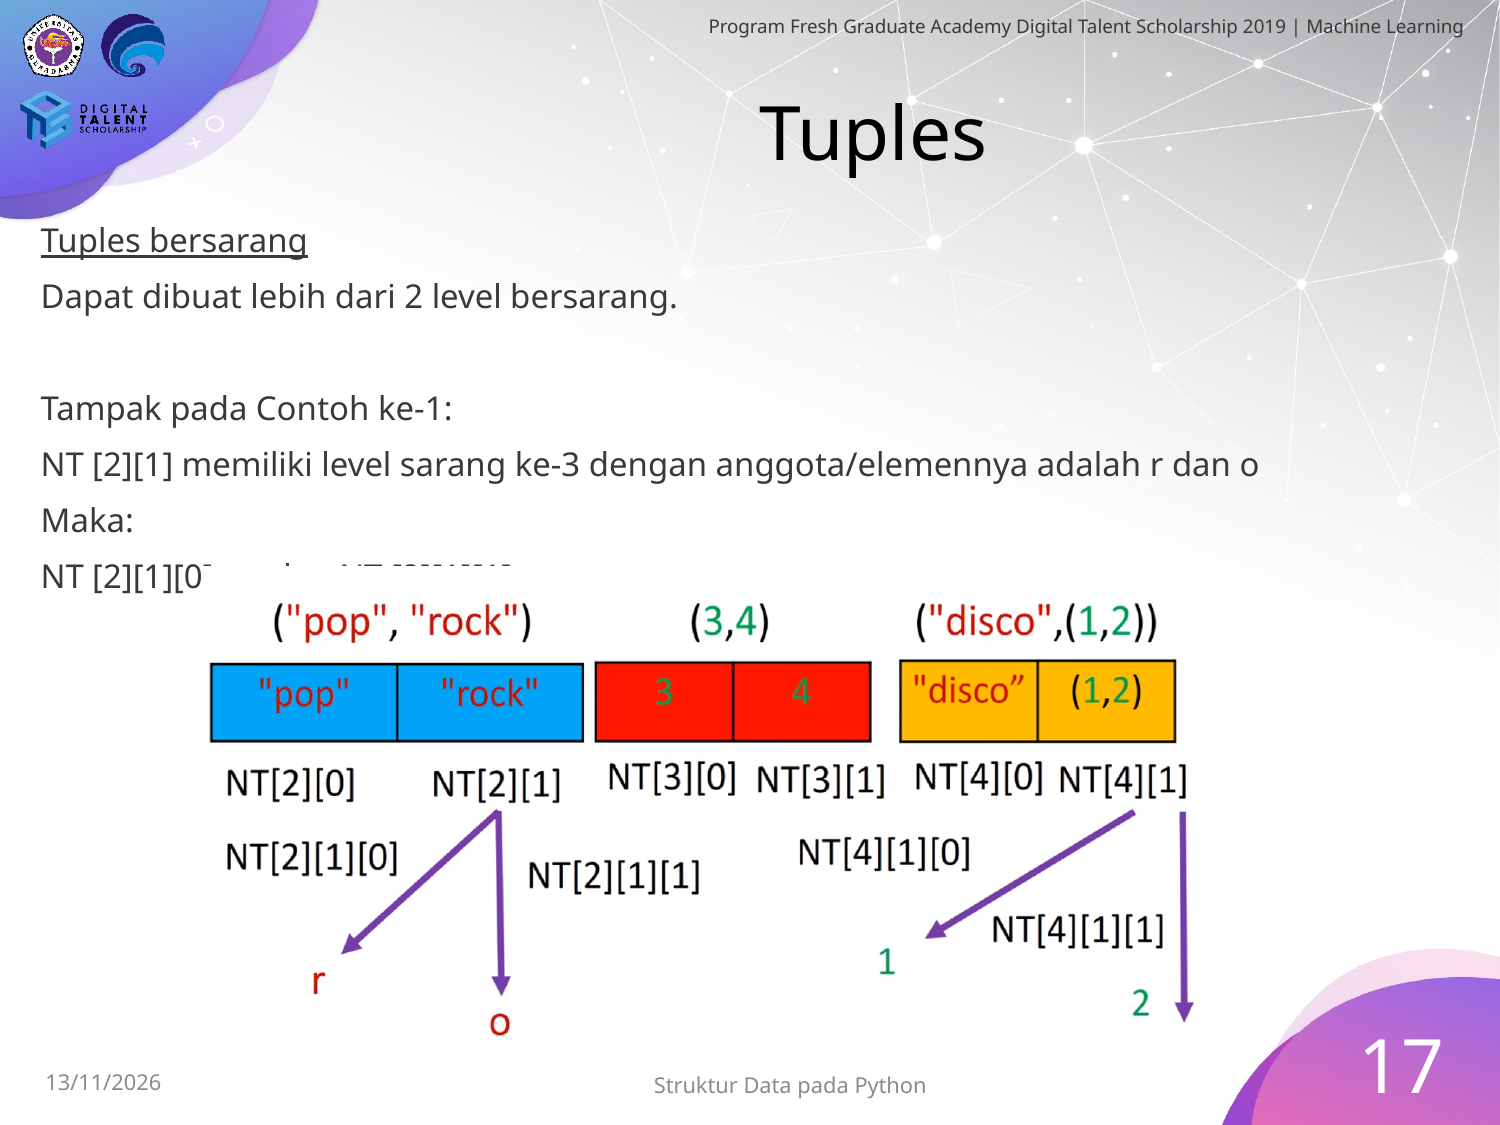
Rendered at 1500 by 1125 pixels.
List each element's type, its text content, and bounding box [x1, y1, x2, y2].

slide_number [30, 1053, 272, 1114]
text_box Tuples bersarang Dapat dibuat lebih dari 2 level bersarang. Tampak pada Contoh ke-1: NT [2][1] memiliki level sarang ke-3 dengan anggota/elemennya adalah r dan o Maka: NT [2][1][0] = r dan NT [2][1][1] = o [25, 212, 1472, 605]
title Tuples [271, 66, 1477, 207]
footer Struktur Data pada Python [386, 1055, 1195, 1114]
slide_number 17 [1327, 1025, 1477, 1115]
picture [0, 0, 1500, 1125]
